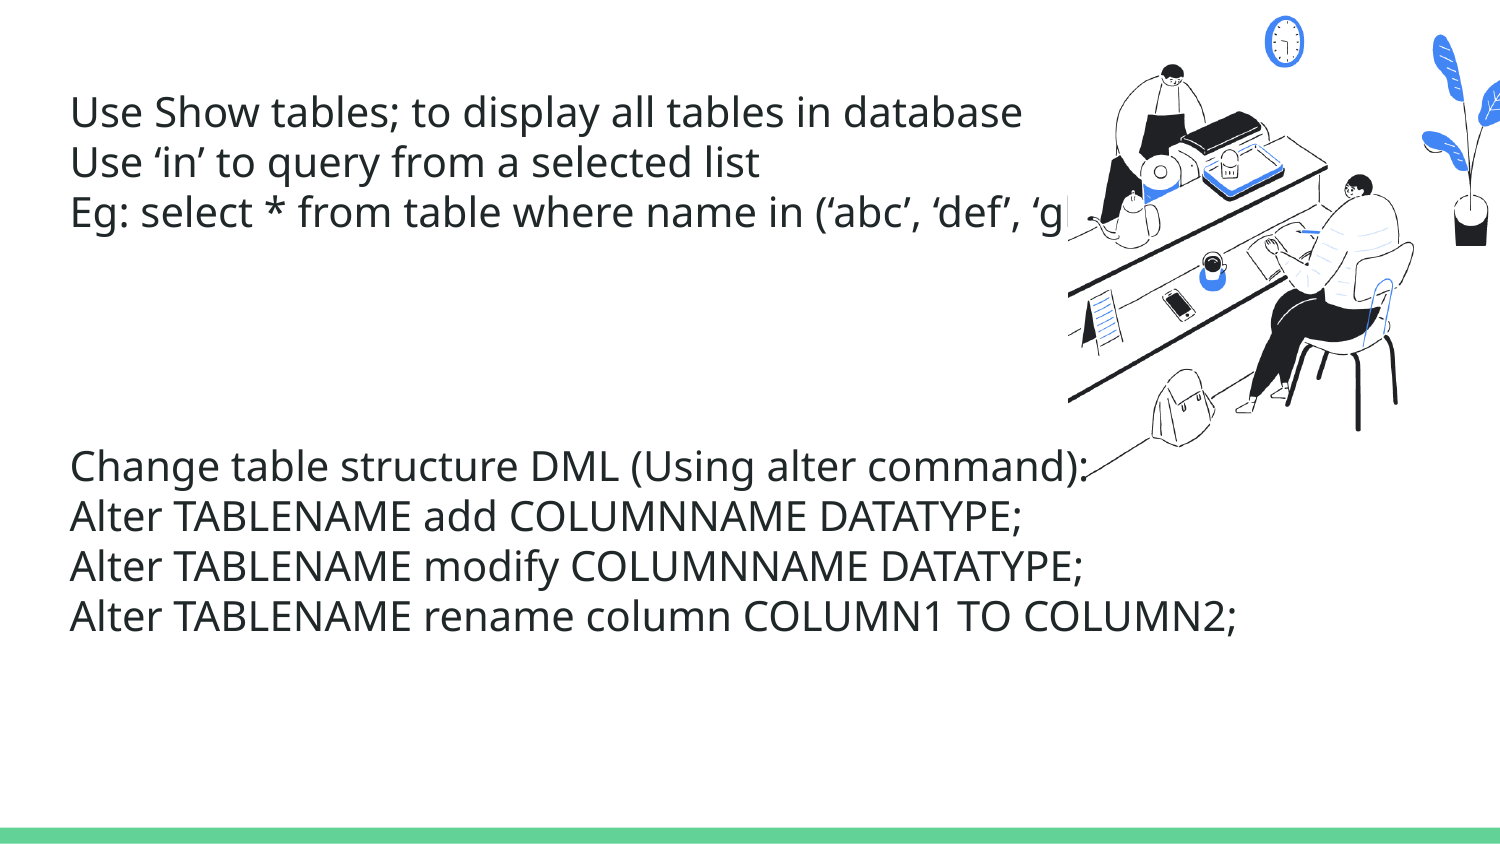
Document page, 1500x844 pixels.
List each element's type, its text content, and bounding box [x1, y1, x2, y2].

title Use Show tables; to display all tables in database Use ‘in’ to query from a selected list Eg: select * from table where name in (‘abc’, ‘def’, ‘ghi’); [54, 70, 1062, 406]
text_box Change table structure DML (Using alter command): Alter TABLENAME add COLUMNNAME DATATYPE; Alter TABLENAME modify COLUMNNAME DATATYPE; Alter TABLENAME rename column COLUMN1 TO COLUMN2; [54, 424, 1253, 759]
picture [1067, 0, 1500, 488]
